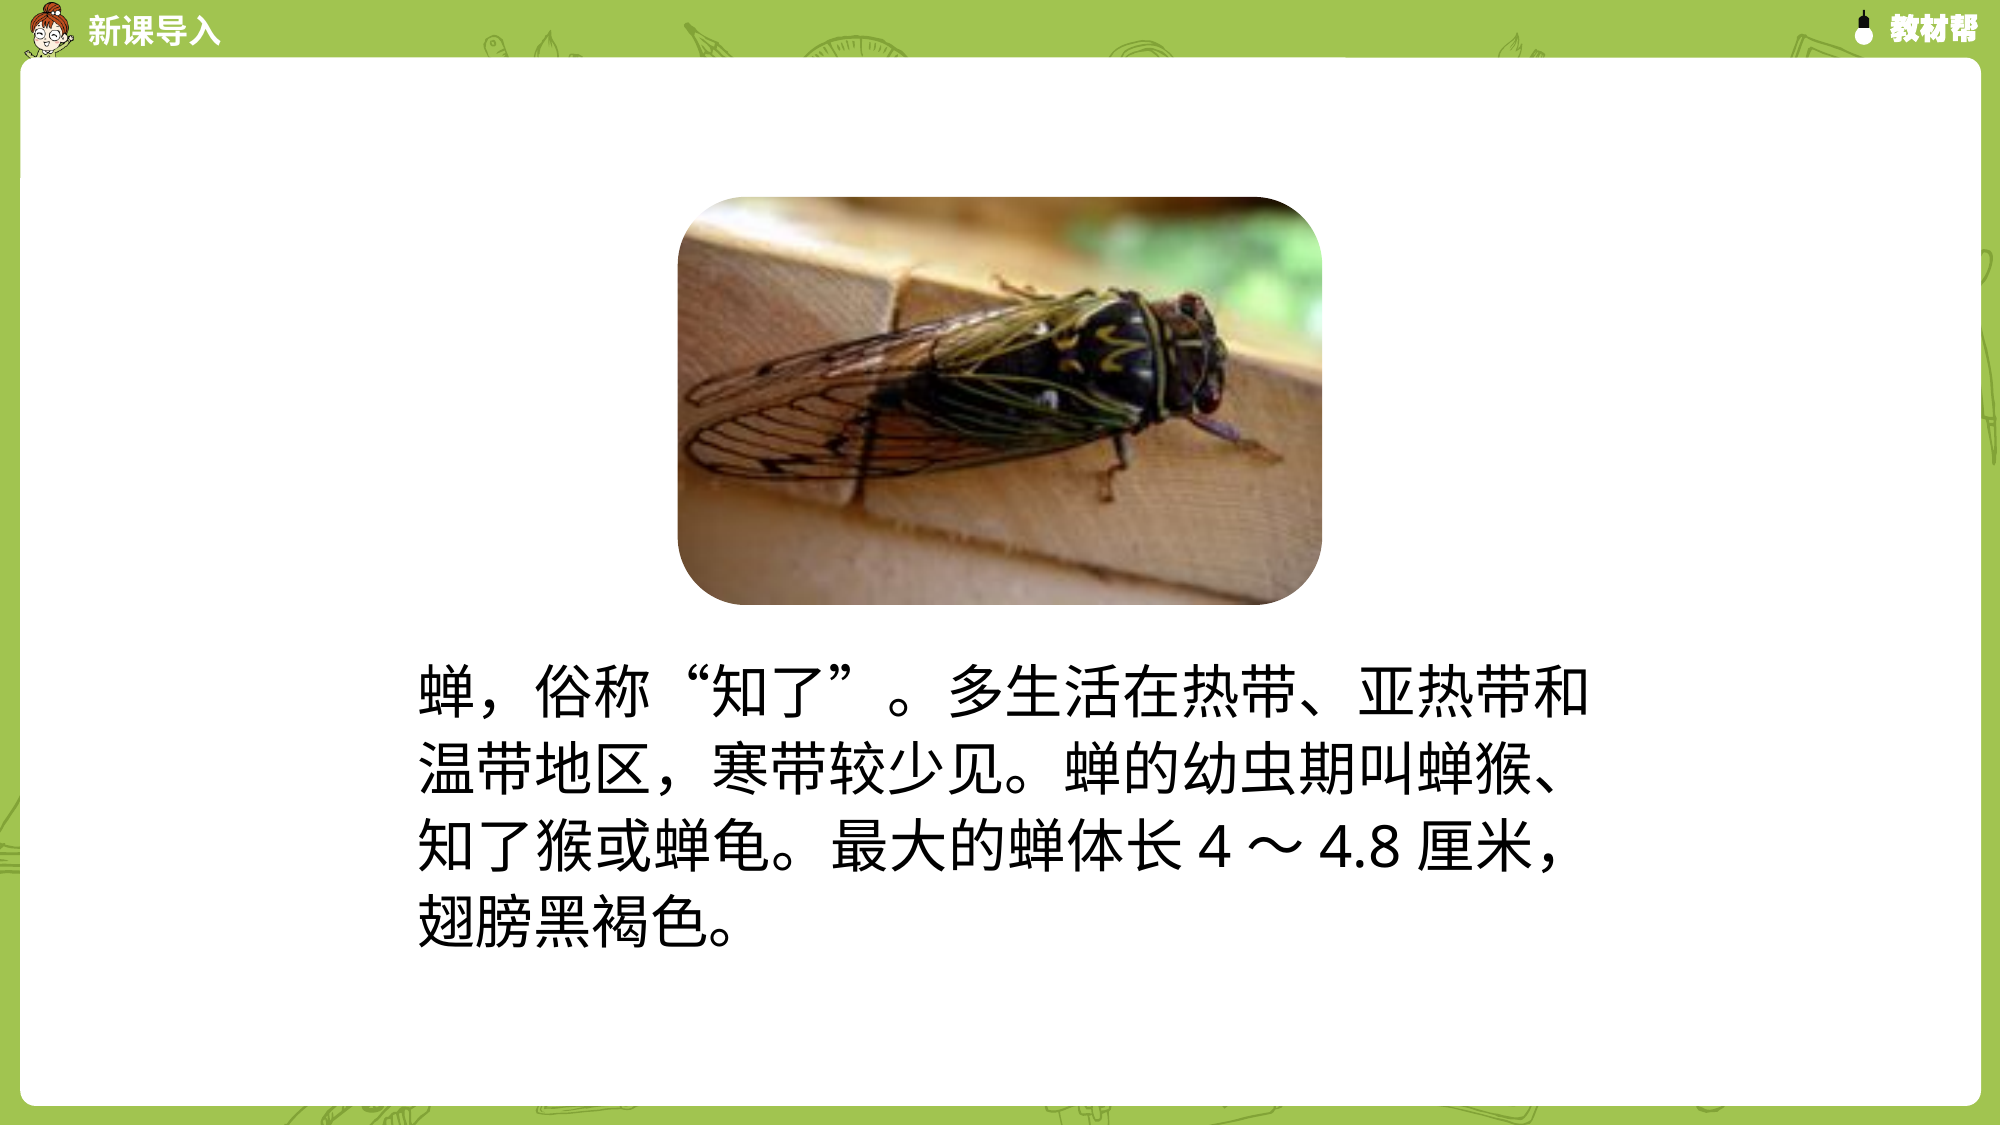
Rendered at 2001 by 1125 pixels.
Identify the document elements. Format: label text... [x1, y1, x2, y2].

picture [24, 2, 74, 61]
text_box 蝉，俗称“知了”。多生活在热带、亚热带和温带地区，寒带较少见。蝉的幼虫期叫蝉猴、知了猴或蝉龟。最大的蝉体长4～4.8厘米，翅膀黑褐色。 [402, 640, 1608, 963]
picture [677, 196, 1323, 605]
